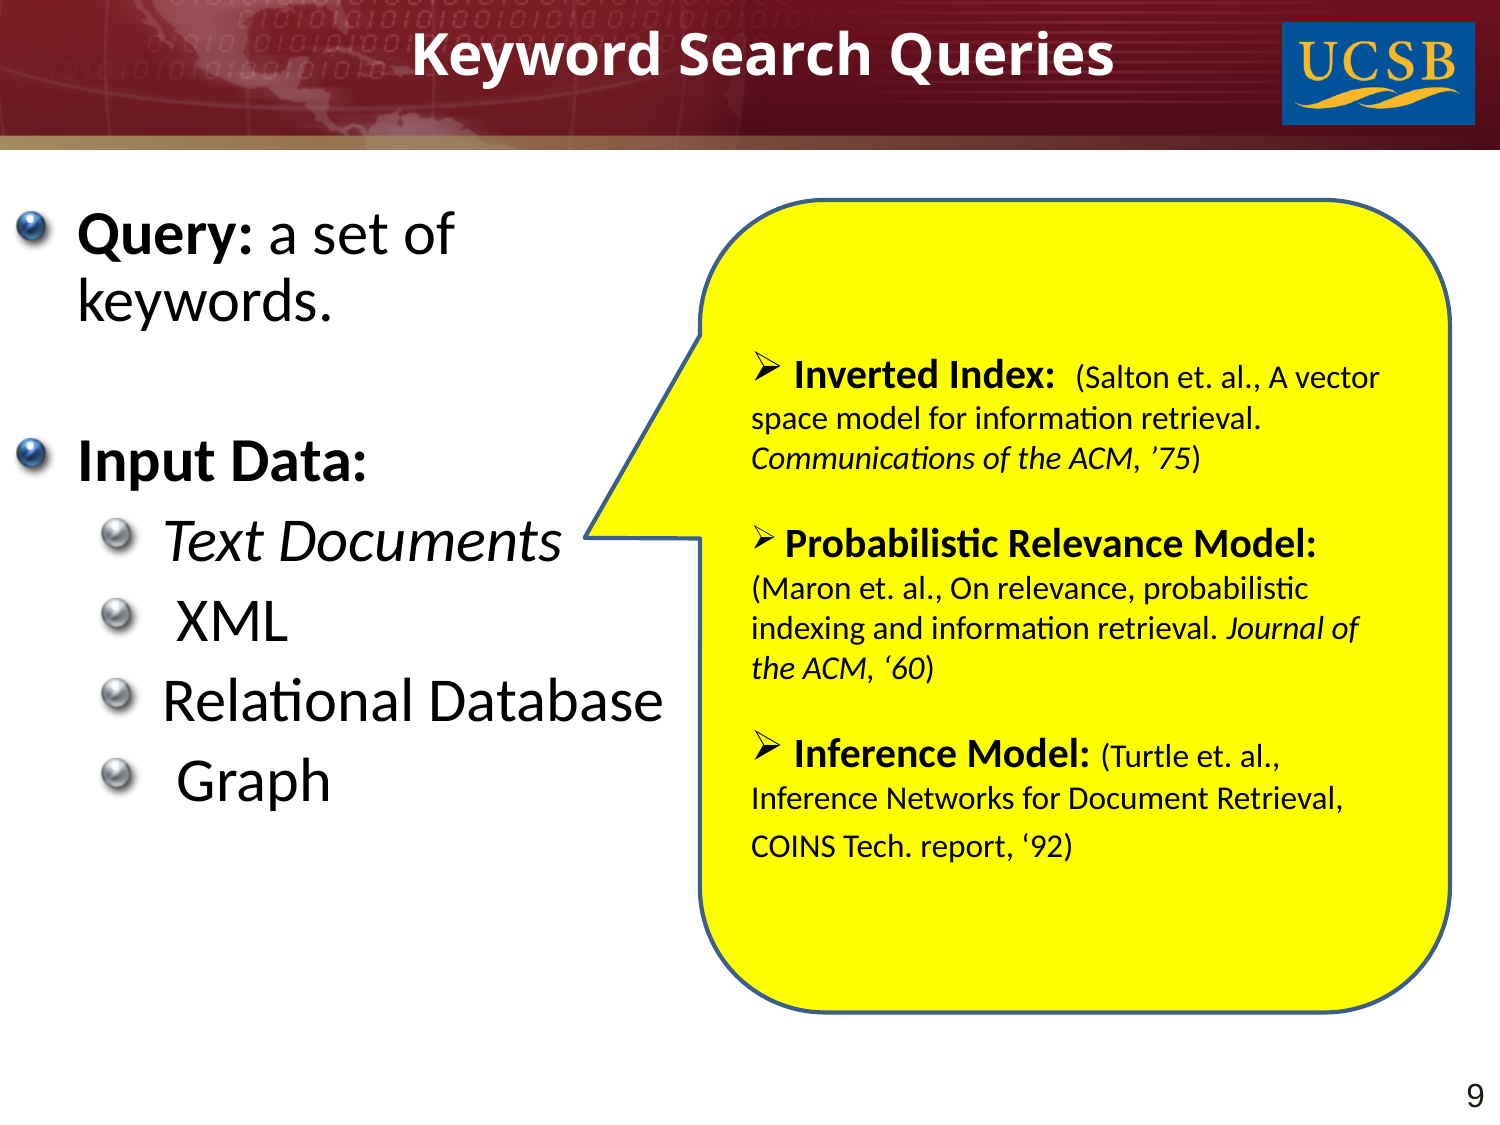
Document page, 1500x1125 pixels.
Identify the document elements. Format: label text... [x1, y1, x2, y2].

picture [12, 435, 57, 480]
picture [12, 208, 57, 253]
picture [97, 595, 142, 640]
picture [0, 0, 1500, 150]
text_box Query: a set of keywords. Input Data: Text Documents XML Relational Database Graph [12, 200, 675, 1075]
title Keyword Search Queries [150, 0, 1376, 113]
text_box [37, 162, 1500, 1125]
picture [97, 755, 142, 800]
picture [97, 675, 142, 720]
text_box Inverted Index: (Salton et. al., A vector space model for information retrieval. Communications of the ACM, ’75) Probabilistic Relevance Model: (Maron et. al., On relevance, probabilistic indexing and information retrieval. Journal of the ACM, ‘60) Inference Model: (Turtle et. al., Inference Networks for Document Retrieval, COINS Tech. report, ‘92) [675, 197, 1453, 1015]
picture [97, 515, 142, 560]
